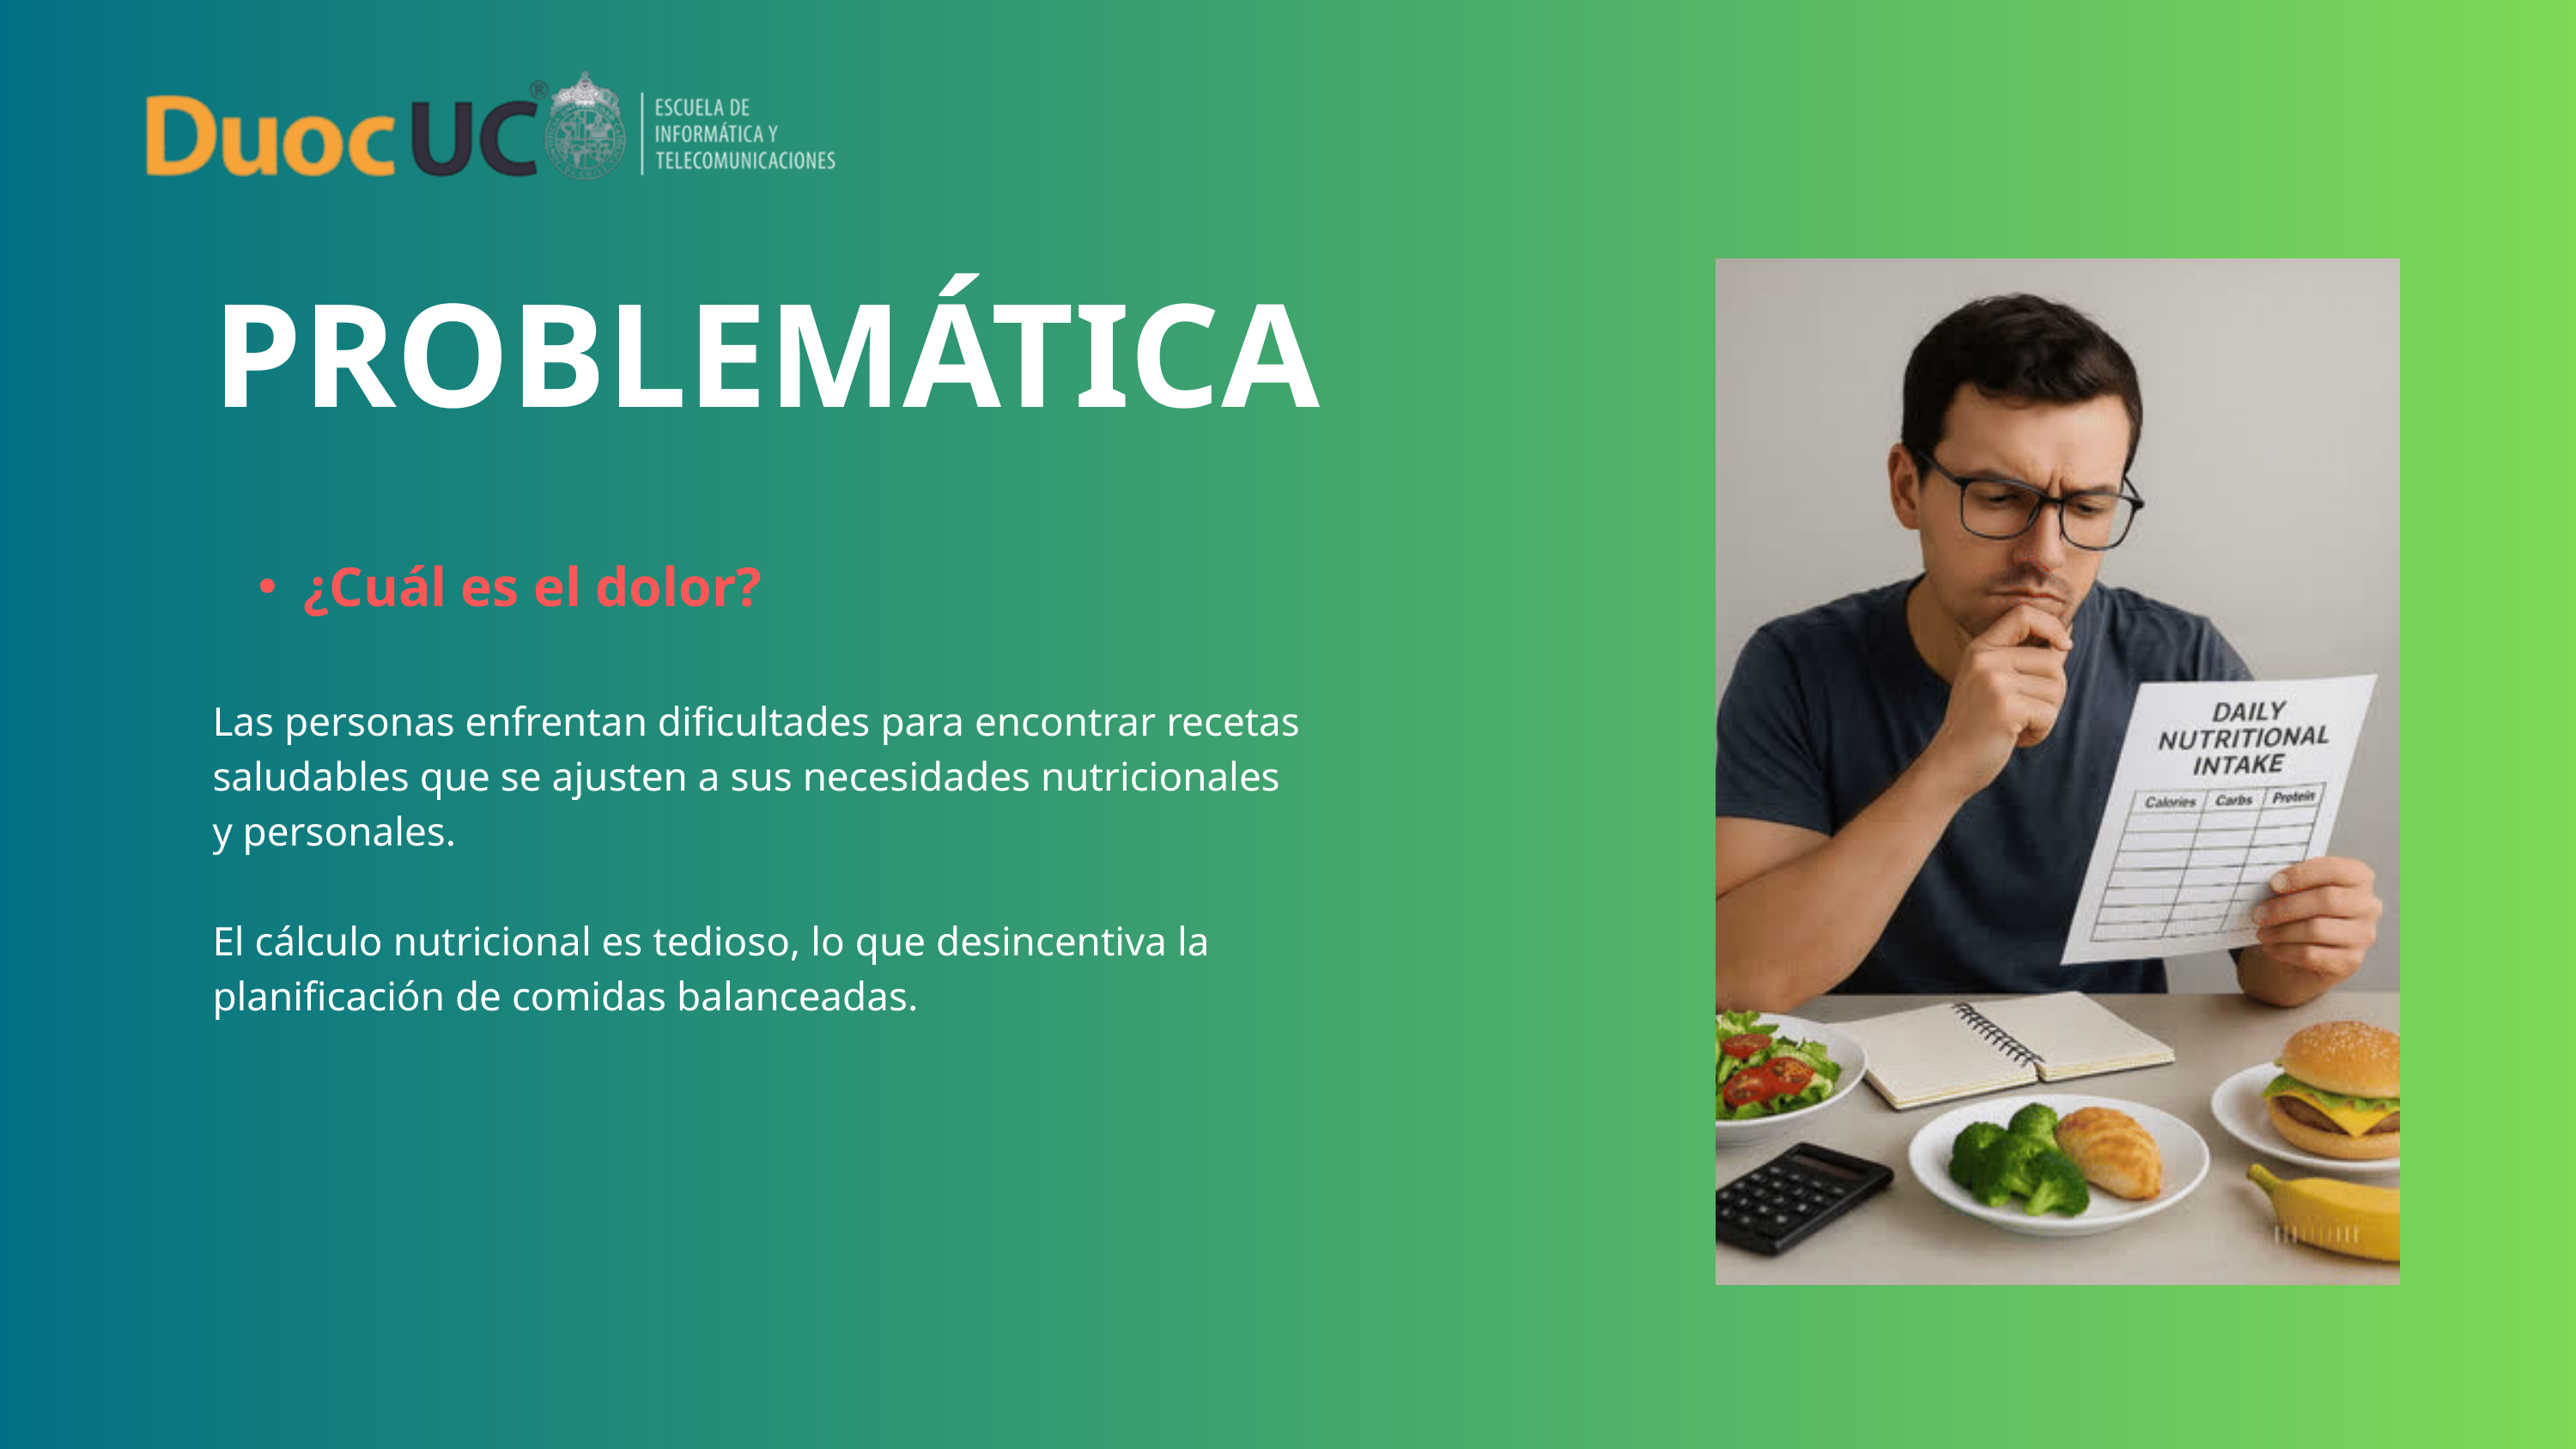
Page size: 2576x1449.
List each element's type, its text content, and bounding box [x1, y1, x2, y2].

text_box ¿Cuál es el dolor? [212, 542, 807, 618]
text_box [1715, 258, 2401, 1287]
text_box PROBLEMÁTICA [212, 235, 1600, 436]
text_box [144, 59, 836, 205]
text_box Las personas enfrentan dificultades para encontrar recetas saludables que se ajusten a sus necesidades nutricionales y personales. El cálculo nutricional es tedioso, lo que desincentiva la planificación de comidas balanceadas. [212, 688, 1306, 1075]
